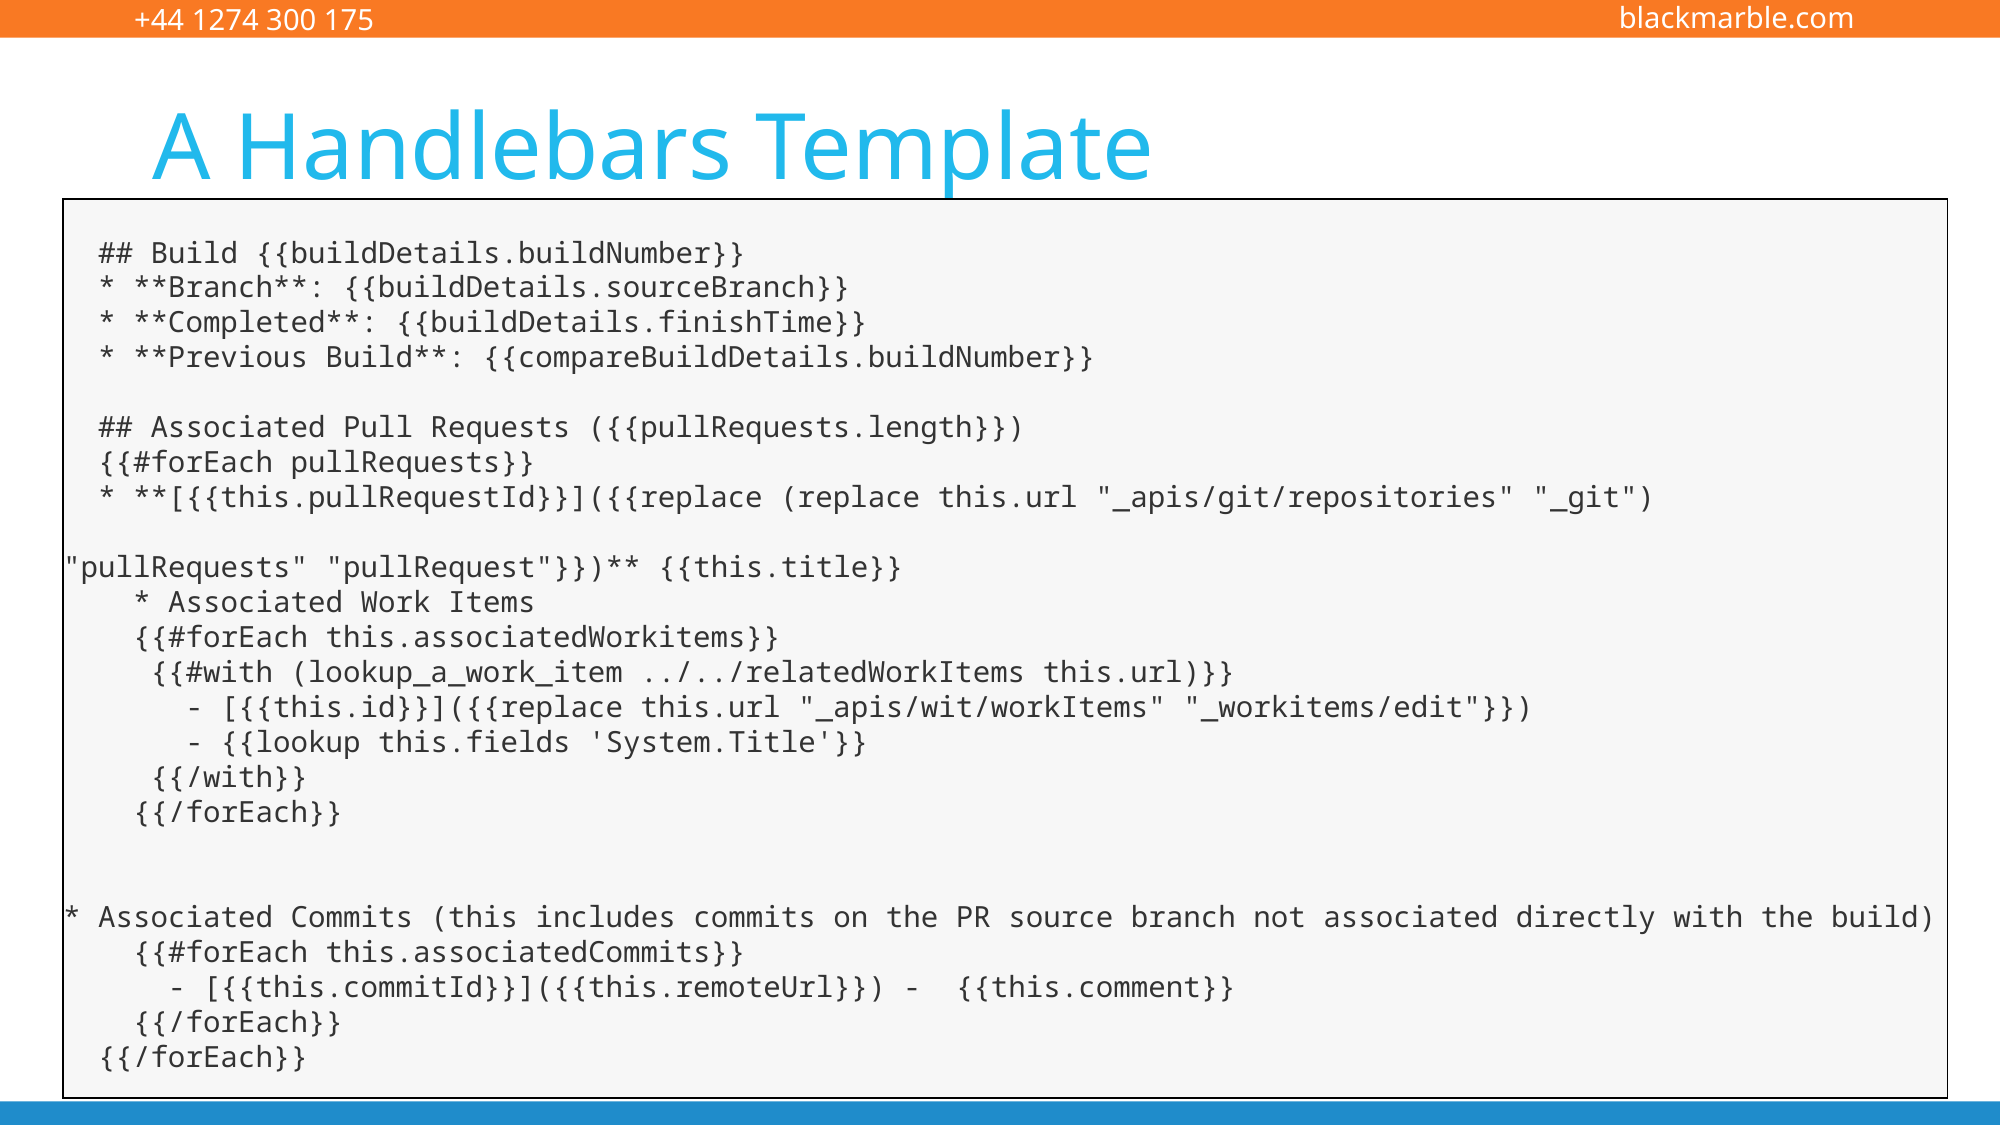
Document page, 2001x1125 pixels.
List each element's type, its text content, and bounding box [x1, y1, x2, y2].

title A Handlebars Template [137, 92, 1863, 198]
text_box ## Build {{buildDetails.buildNumber}} * **Branch**: {{buildDetails.sourceBranch}} * **Completed**: {{buildDetails.finishTime}} * **Previous Build**: {{compareBuildDetails.buildNumber}} ## Associated Pull Requests ({{pullRequests.length}}) {{#forEach pullRequests}} * **[{{this.pullRequestId}}]({{replace (replace this.url "_apis/git/repositories" "_git") "pullRequests" "pullRequest"}})** {{this.title}} * Associated Work Items {{#forEach this.associatedWorkitems}} {{#with (lookup_a_work_item ../../relatedWorkItems this.url)}} - [{{this.id}}]({{replace this.url "_apis/wit/workItems" "_workitems/edit"}}) - {{lookup this.fields 'System.Title'}} {{/with}} {{/forEach}} * Associated Commits (this includes commits on the PR source branch not associated directly with the build) {{#forEach this.associatedCommits}} - [{{this.commitId}}]({{this.remoteUrl}}) - {{this.comment}} {{/forEach}} {{/forEach}} [63, 198, 1948, 1098]
